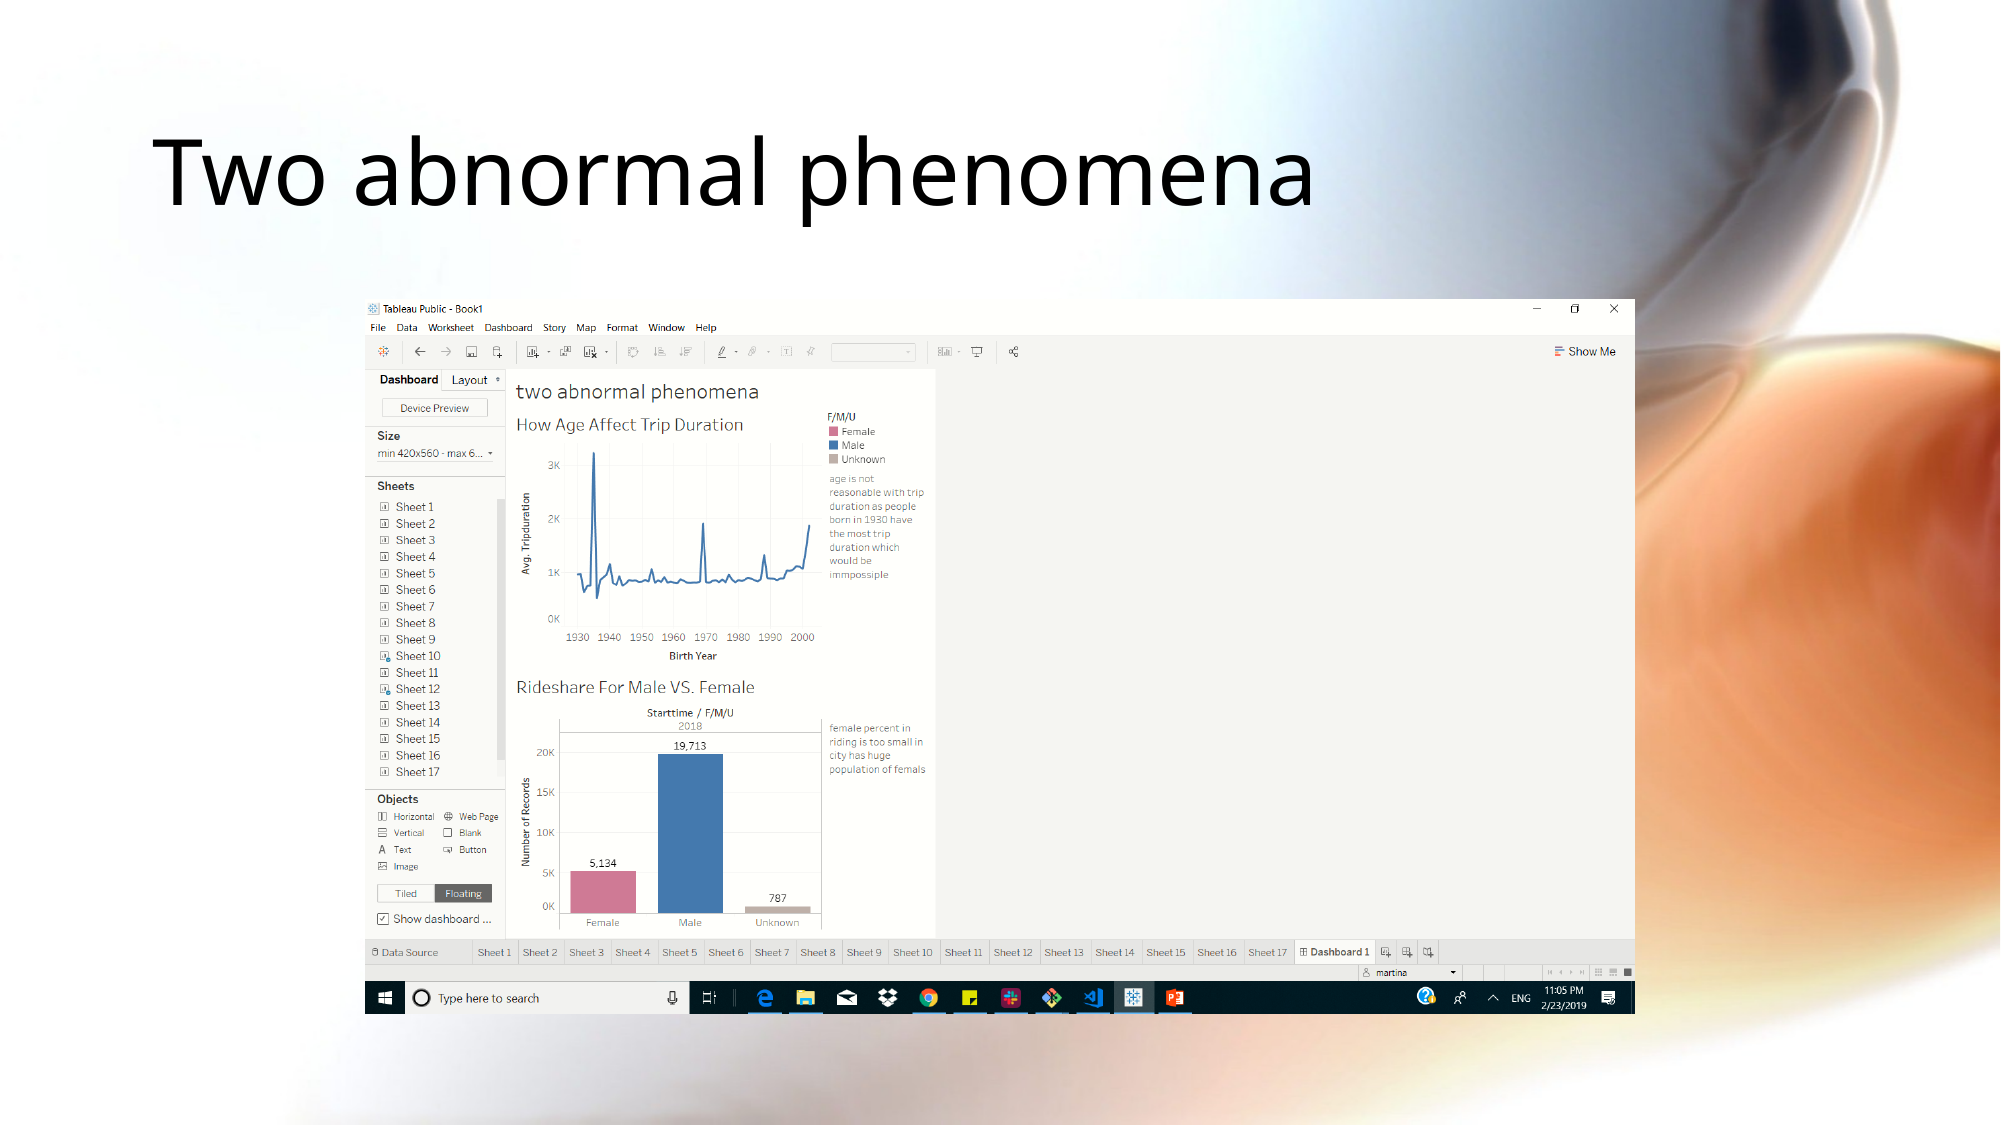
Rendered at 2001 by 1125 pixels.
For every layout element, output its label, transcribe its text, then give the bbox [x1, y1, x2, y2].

picture [0, 0, 2001, 1125]
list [365, 299, 1635, 1014]
title Two abnormal phenomena [137, 59, 1863, 278]
